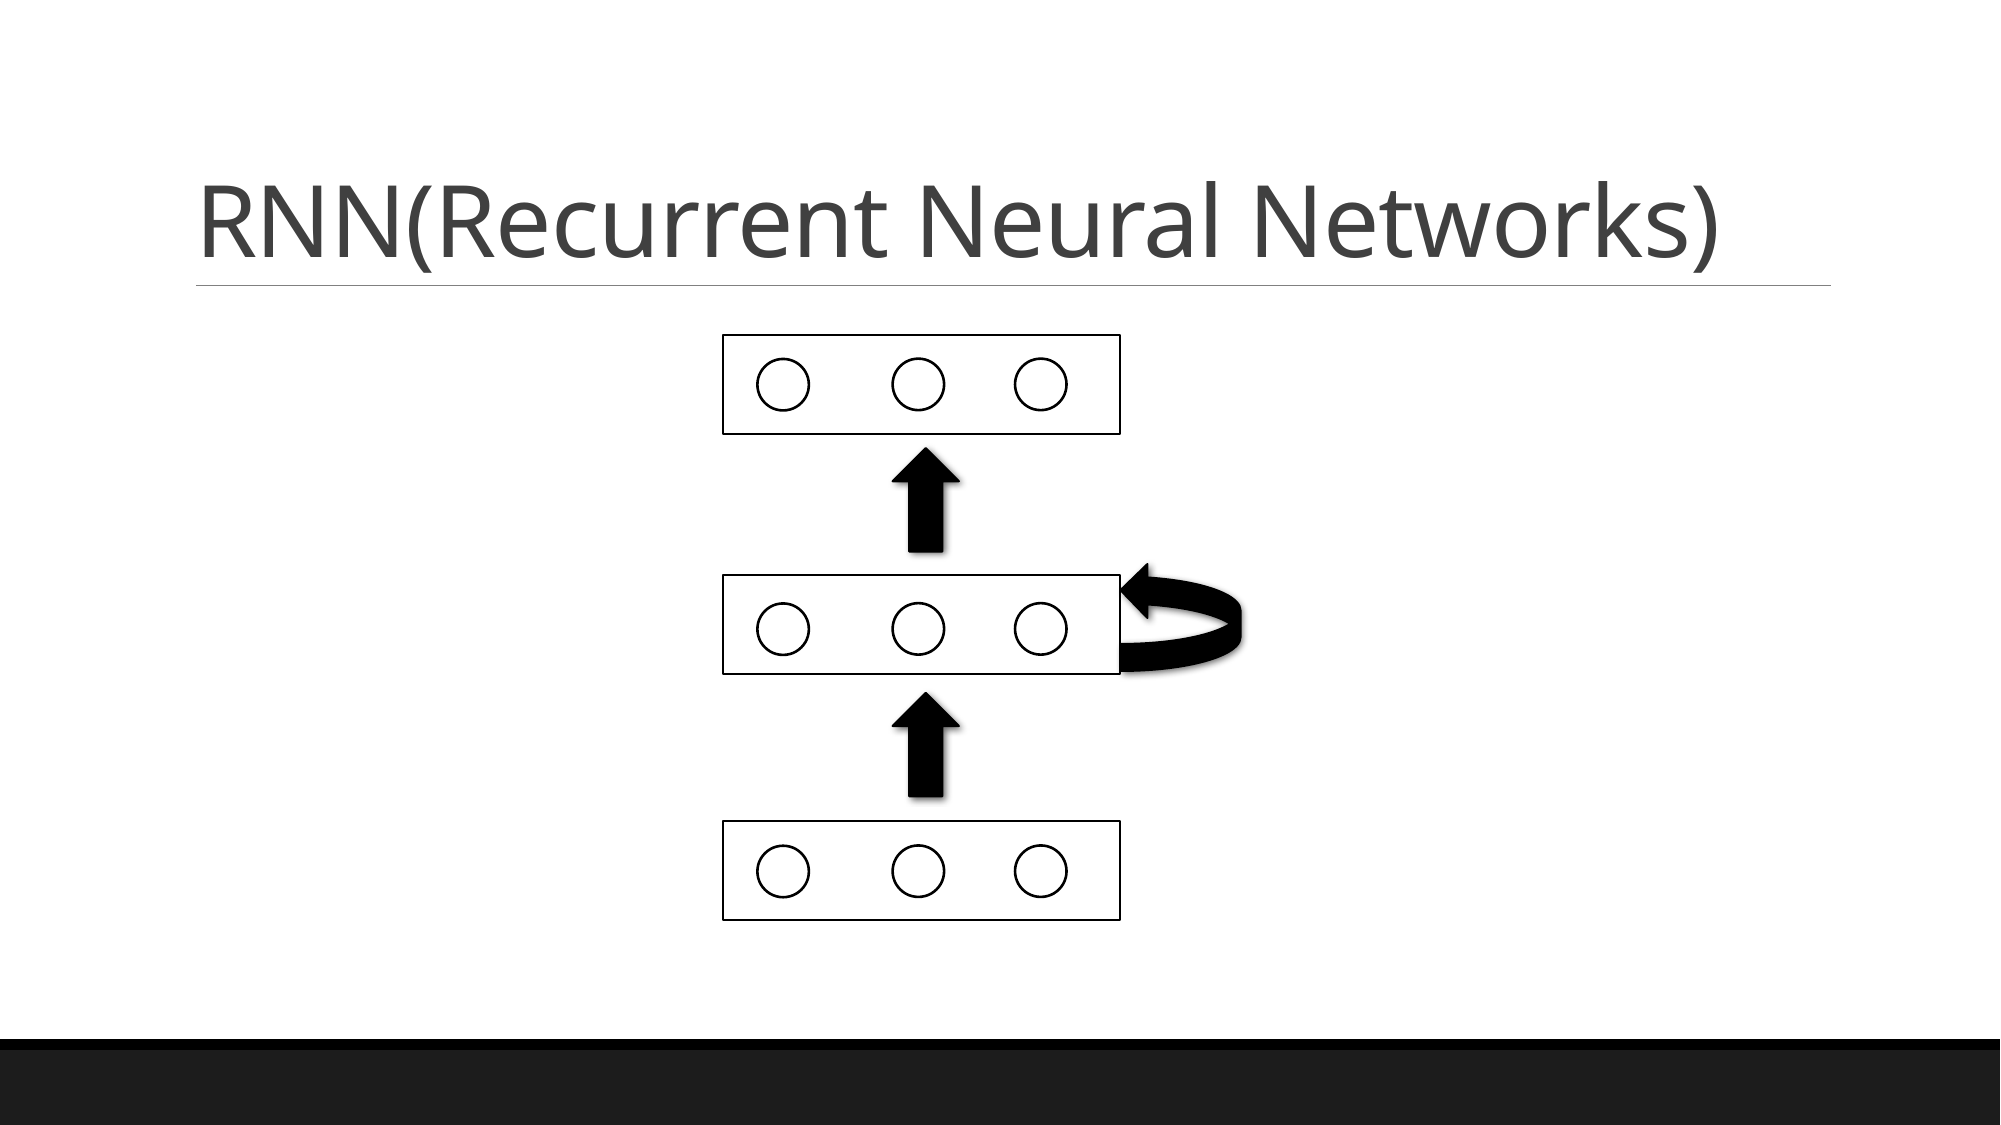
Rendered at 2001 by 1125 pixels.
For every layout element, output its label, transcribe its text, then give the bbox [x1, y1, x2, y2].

text_box [1013, 601, 1068, 656]
text_box [722, 574, 1122, 676]
text_box [891, 692, 960, 798]
text_box [722, 820, 1122, 921]
text_box [891, 447, 960, 553]
title RNN(Recurrent Neural Networks) [180, 47, 1830, 285]
text_box [1119, 563, 1242, 672]
text_box [722, 334, 1122, 435]
